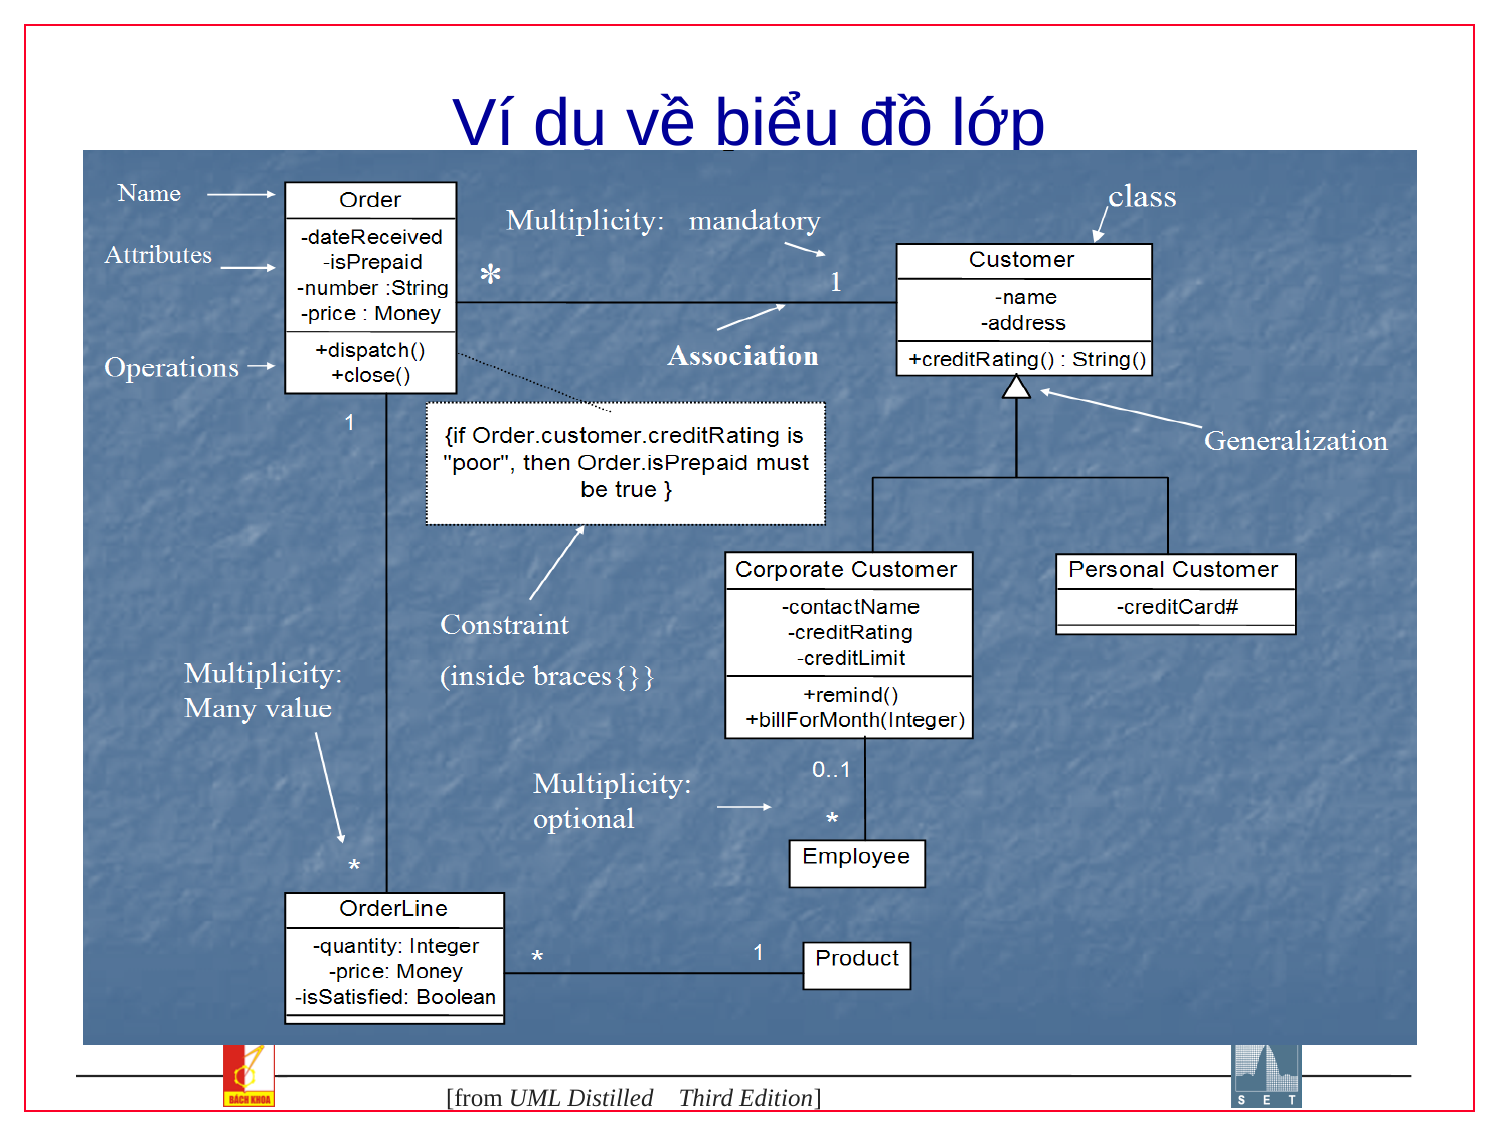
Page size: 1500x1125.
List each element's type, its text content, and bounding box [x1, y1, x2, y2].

text_box [from UML Distilled Third Edition] [431, 1074, 1069, 1120]
picture [1231, 1046, 1302, 1108]
picture [222, 1046, 276, 1108]
title Ví dụ về biểu đồ lớp [111, 74, 1388, 148]
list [82, 150, 1418, 1046]
